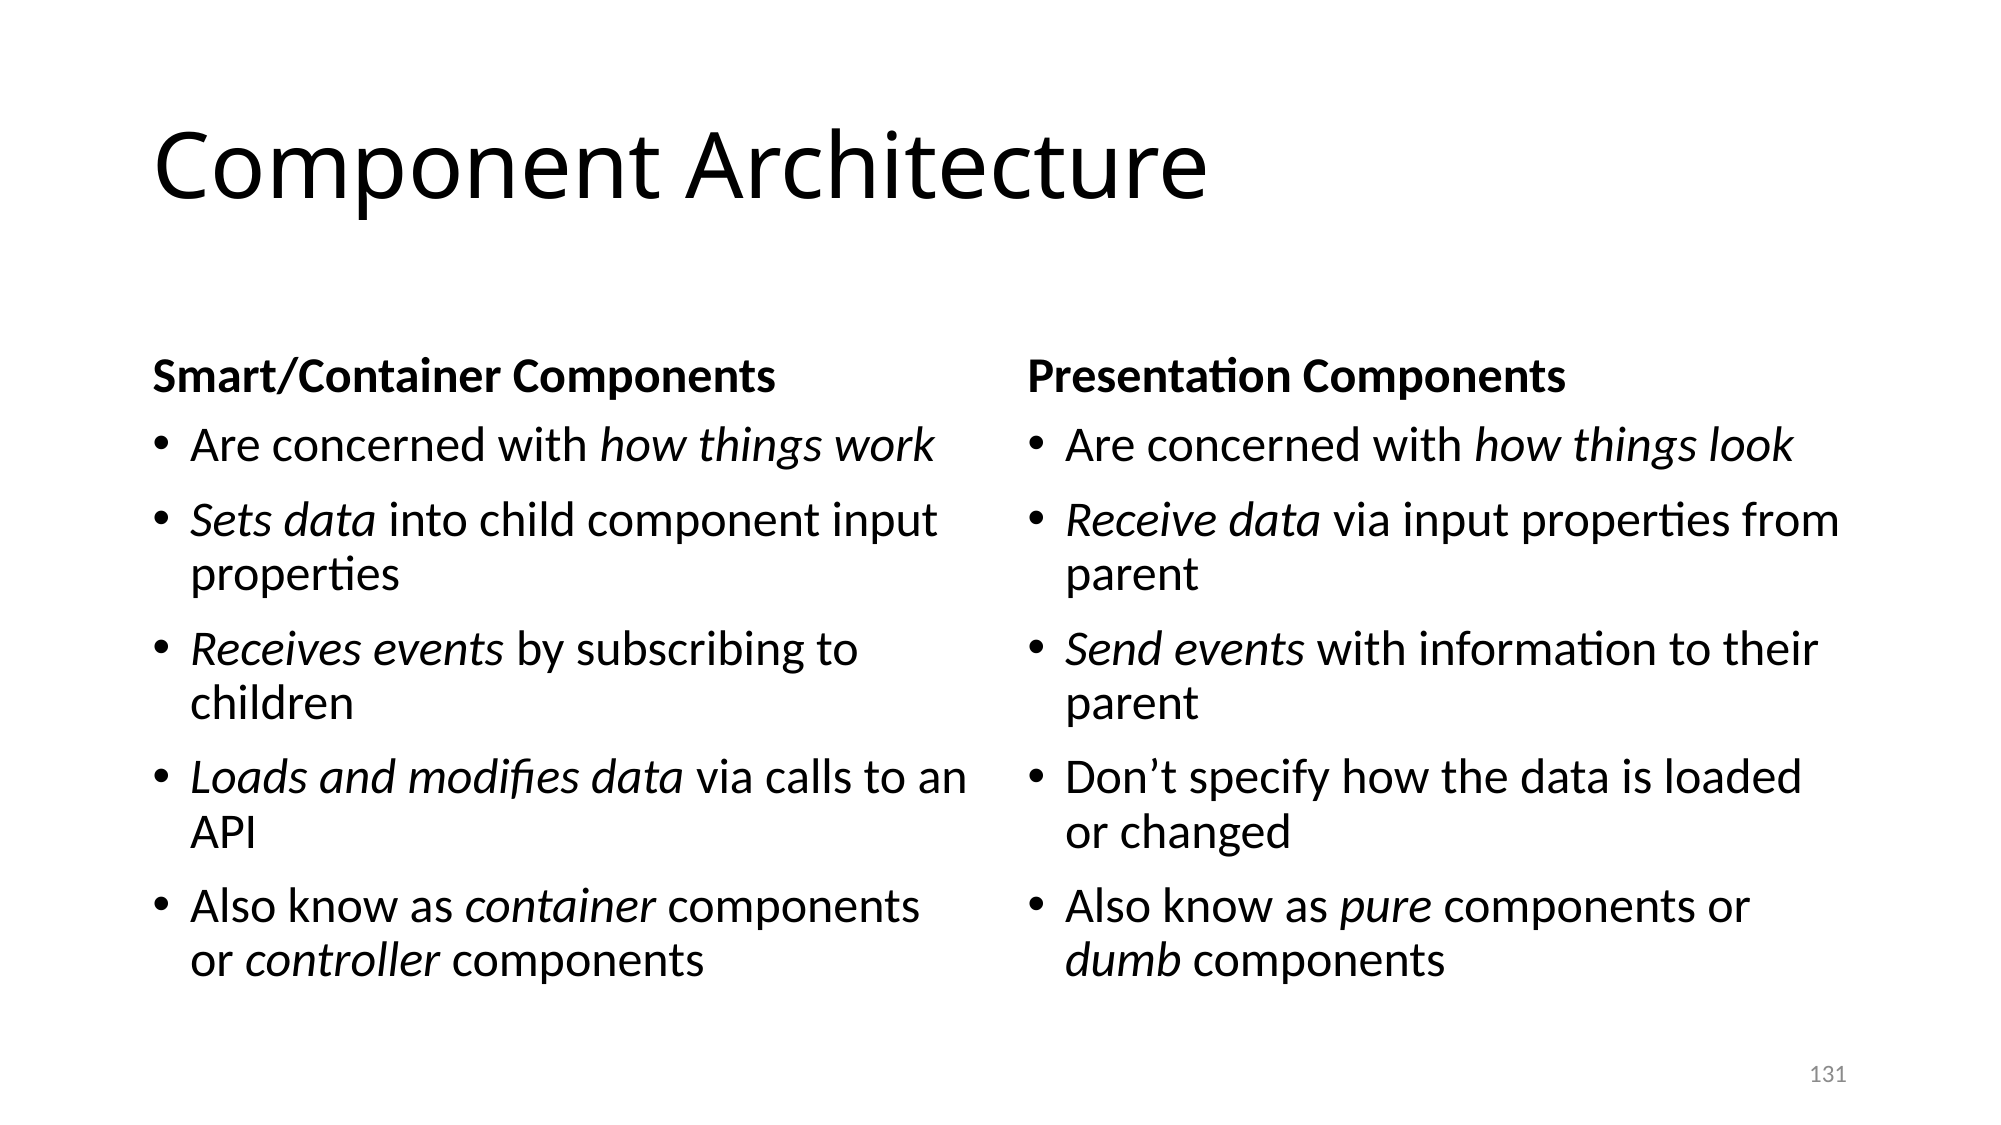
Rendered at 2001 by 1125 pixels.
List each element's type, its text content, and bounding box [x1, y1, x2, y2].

slide_number 131 [1412, 1042, 1863, 1103]
title Component Architecture [137, 59, 1863, 278]
list Smart/Container Components [137, 275, 984, 410]
list Are concerned with how things work Sets data into child component input properties Receives events by subscribing to children Loads and modifies data via calls to an API Also know as container components or controller components [137, 410, 984, 1016]
list Presentation Components [1012, 275, 1863, 410]
list Are concerned with how things look Receive data via input properties from parent Send events with information to their parent Don’t specify how the data is loaded or changed Also know as pure components or dumb components [1012, 410, 1863, 1016]
